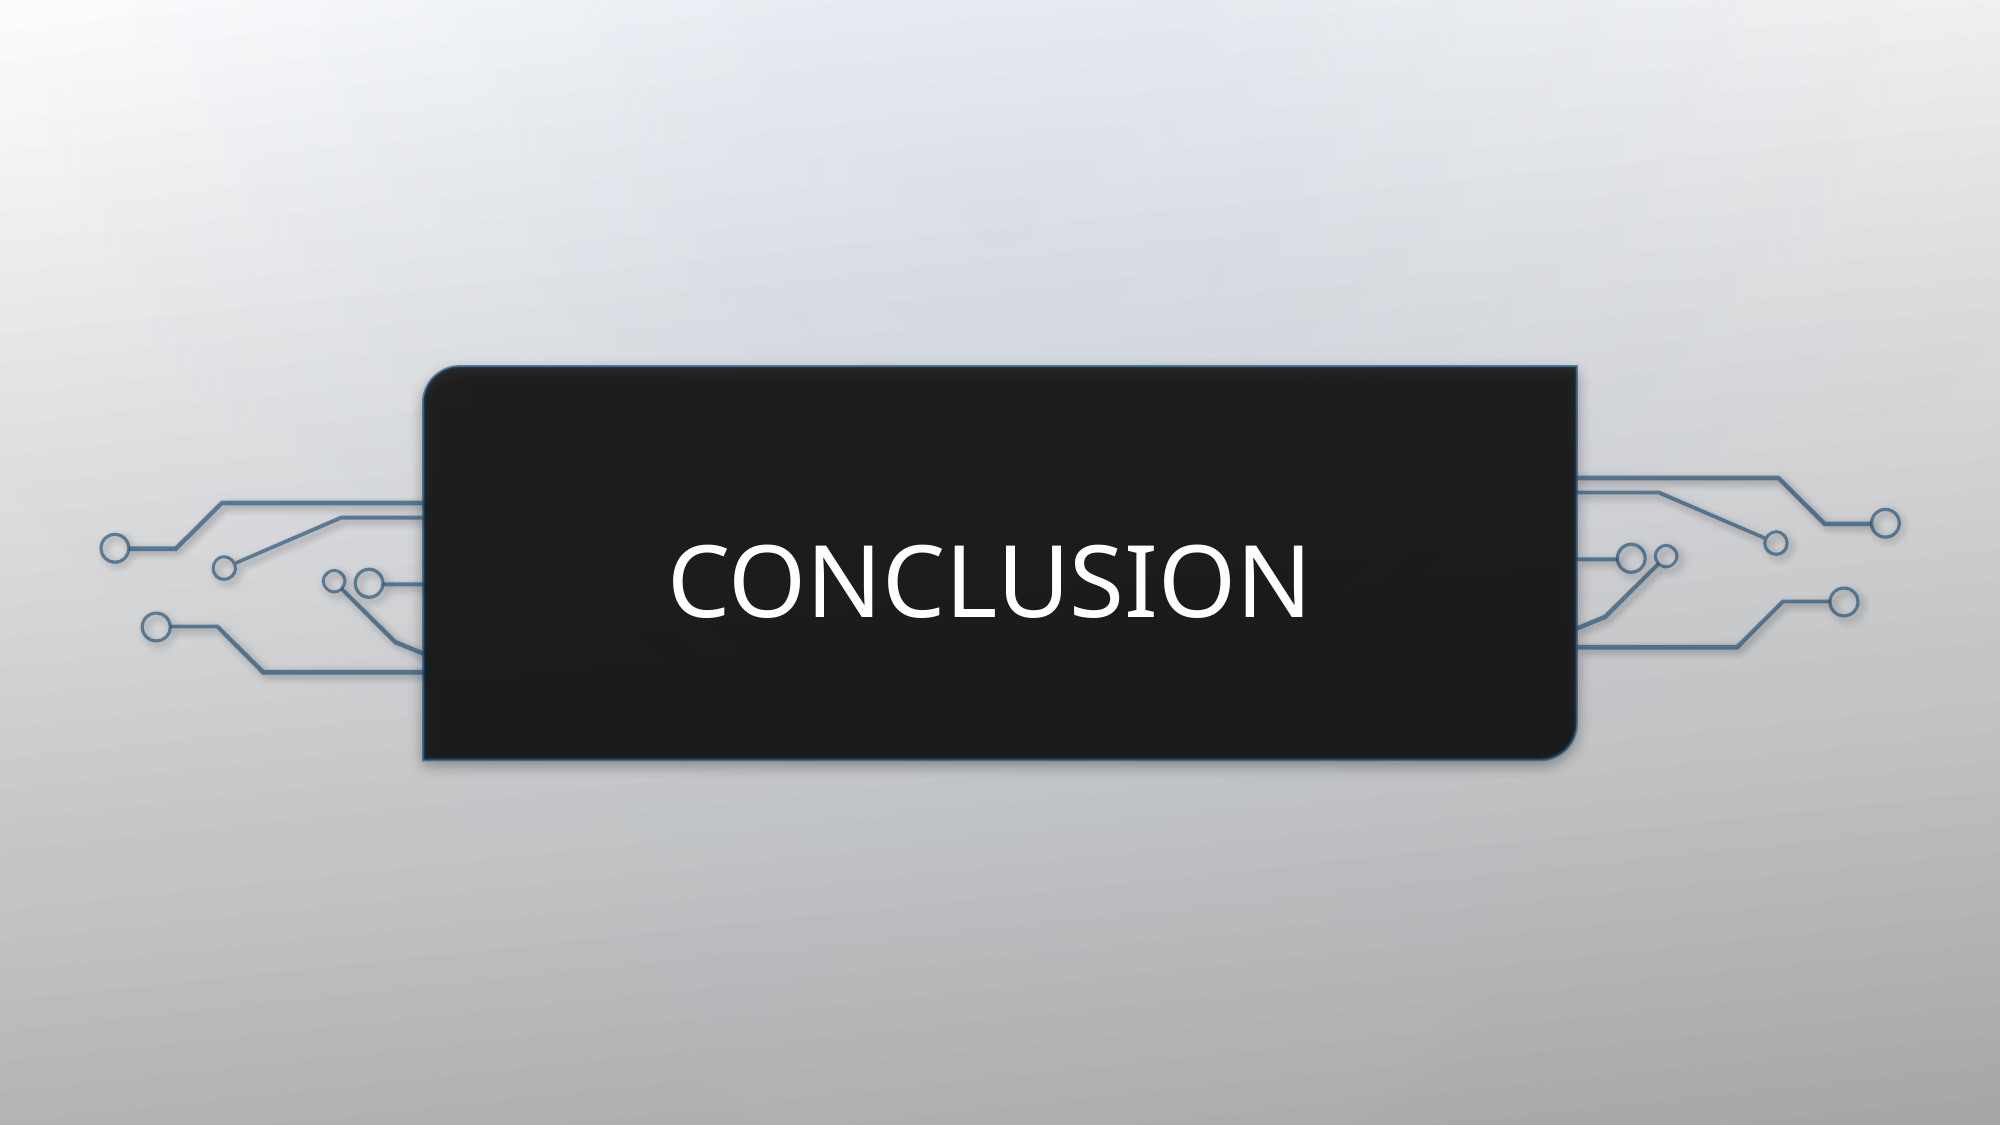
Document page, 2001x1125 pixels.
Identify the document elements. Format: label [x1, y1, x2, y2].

text_box [0, 0, 2000, 1125]
text_box [99, 475, 1902, 675]
